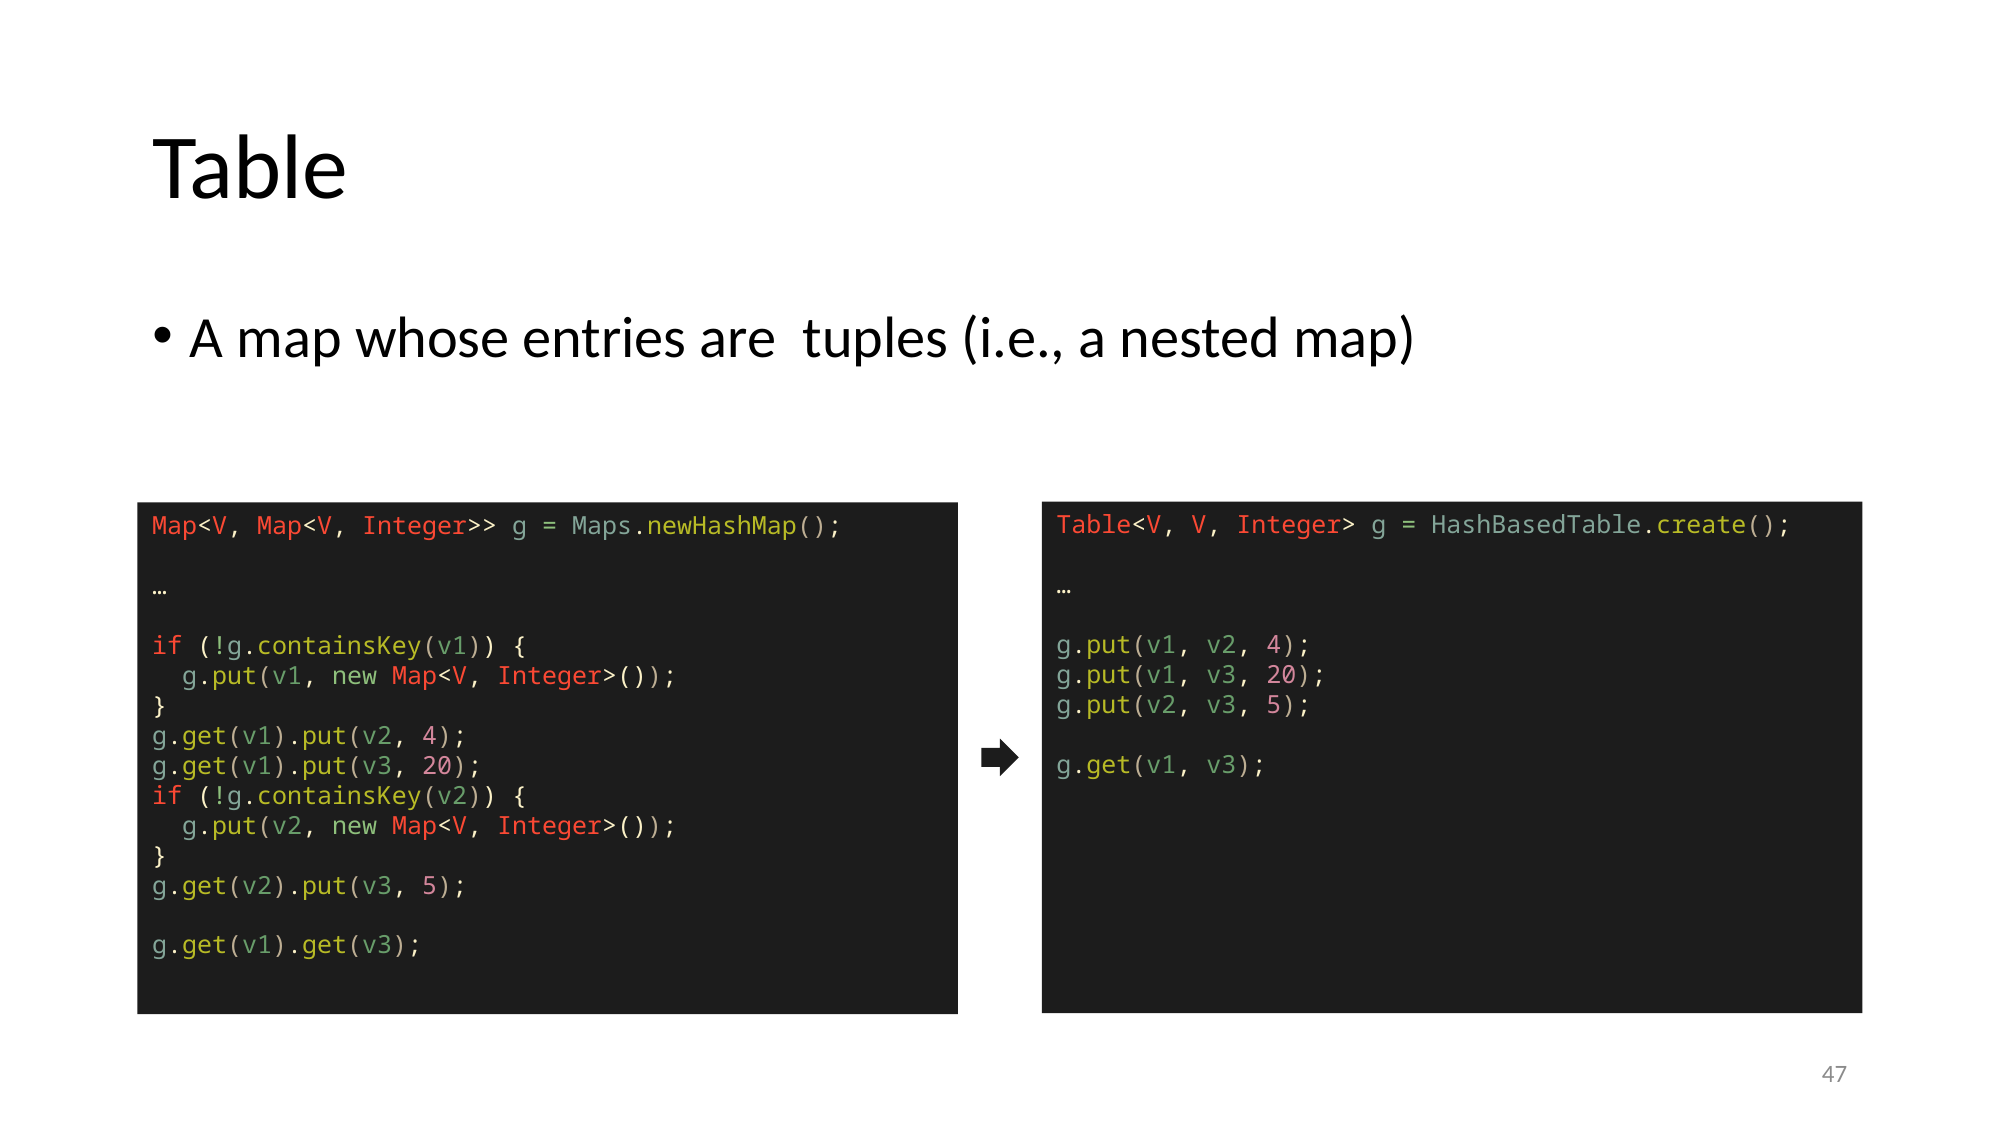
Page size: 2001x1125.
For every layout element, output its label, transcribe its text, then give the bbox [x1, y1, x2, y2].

text_box Table<V, V, Integer> g = HashBasedTable.create(); … g.put(v1, v2, 4); g.put(v1, v3, 20); g.put(v2, v3, 5); g.get(v1, v3); [1041, 501, 1863, 1014]
title Table [137, 59, 1863, 278]
text_box [980, 736, 1021, 779]
slide_number 48 [1412, 1042, 1863, 1103]
text_box Map<V, Map<V, Integer>> g = Maps.newHashMap(); … if (!g.containsKey(v1)) { g.put(v1, new Map<V, Integer>()); } g.get(v1).put(v2, 4); g.get(v1).put(v3, 20); if (!g.containsKey(v2)) { g.put(v2, new Map<V, Integer>()); } g.get(v2).put(v3, 5); g.get(v1).get(v3); [137, 502, 958, 1015]
